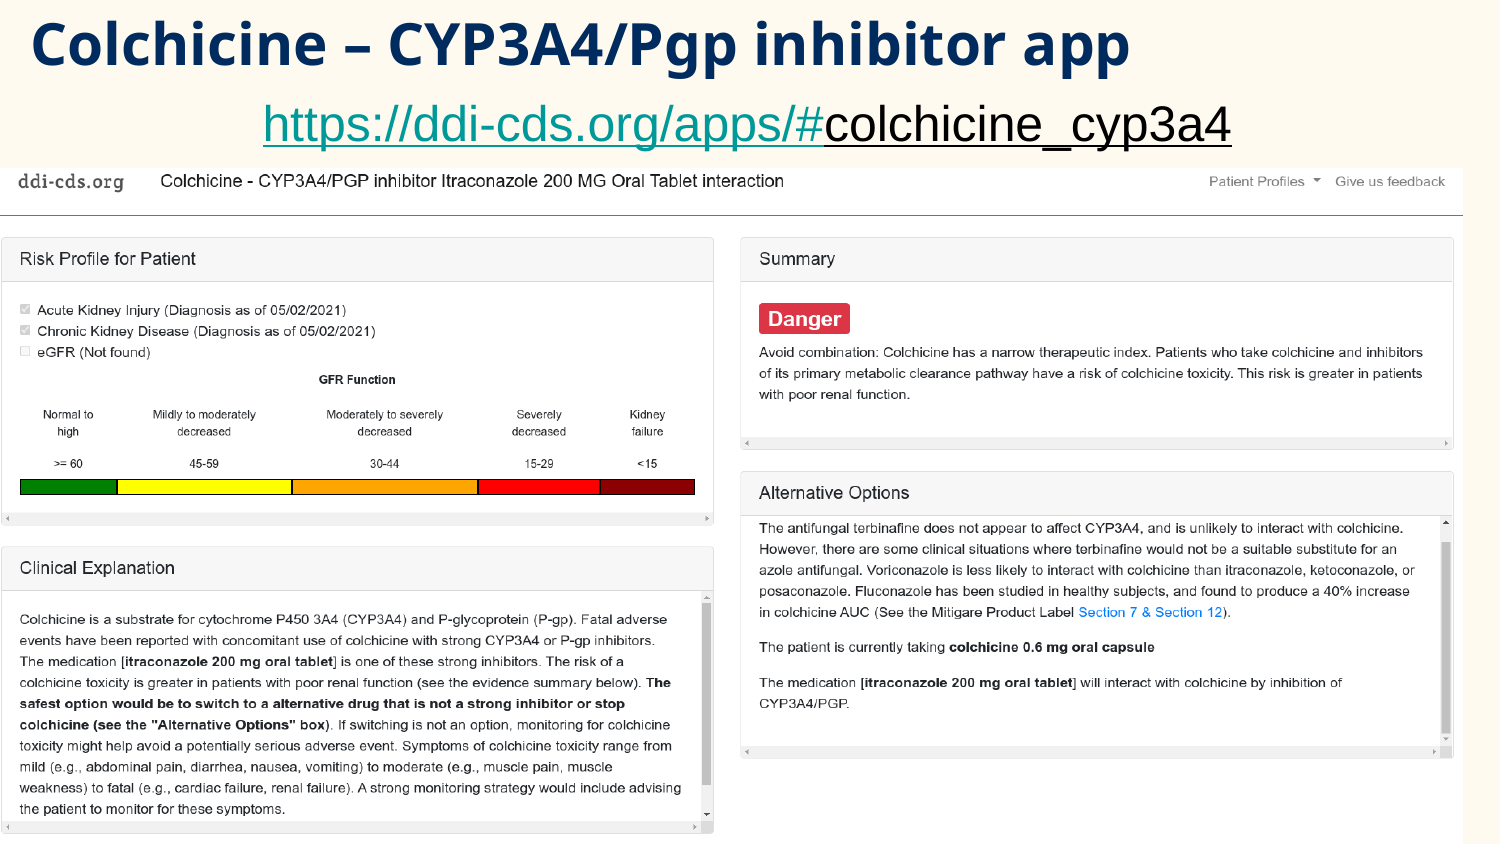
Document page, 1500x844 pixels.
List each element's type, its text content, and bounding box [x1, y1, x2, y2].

picture [0, 167, 1463, 844]
text_box https://ddi-cds.org/apps/#colchicine_cyp3a4 [247, 84, 1357, 160]
title Colchicine – CYP3A4/Pgp inhibitor app [15, 0, 1357, 85]
